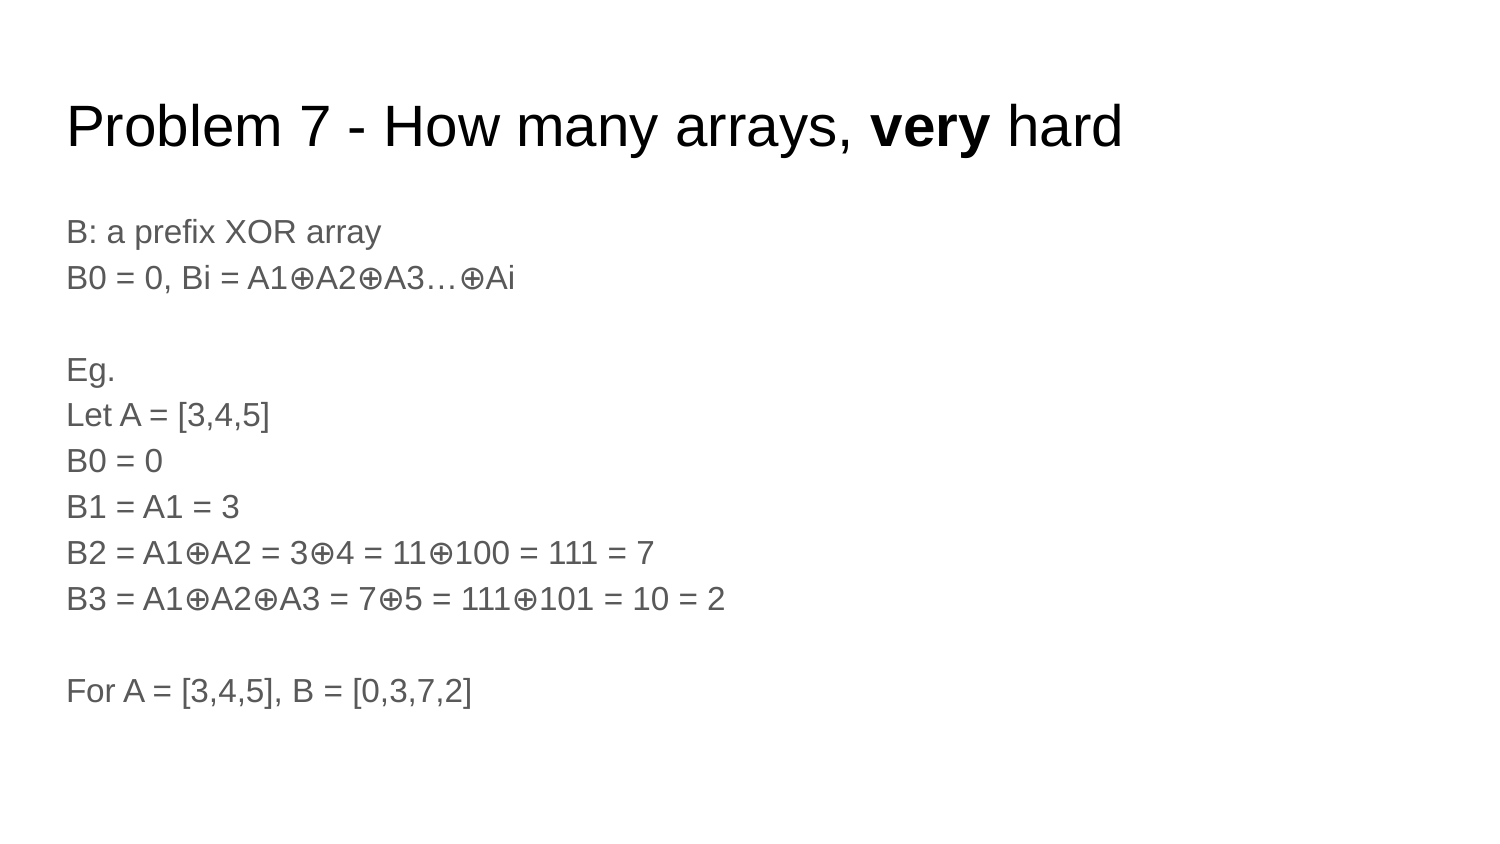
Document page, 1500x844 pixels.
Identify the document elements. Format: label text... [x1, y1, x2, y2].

list B: a prefix XOR array B0 = 0, Bi = A1⊕A2⊕A3…⊕Ai Eg. Let A = [3,4,5] B0 = 0 B1 = A1 = 3 B2 = A1⊕A2 = 3⊕4 = 11⊕100 = 111 = 7 B3 = A1⊕A2⊕A3 = 7⊕5 = 111⊕101 = 10 = 2 For A = [3,4,5], B = [0,3,7,2] [51, 189, 1449, 750]
title Problem 7 - How many arrays, very hard [51, 72, 1449, 167]
